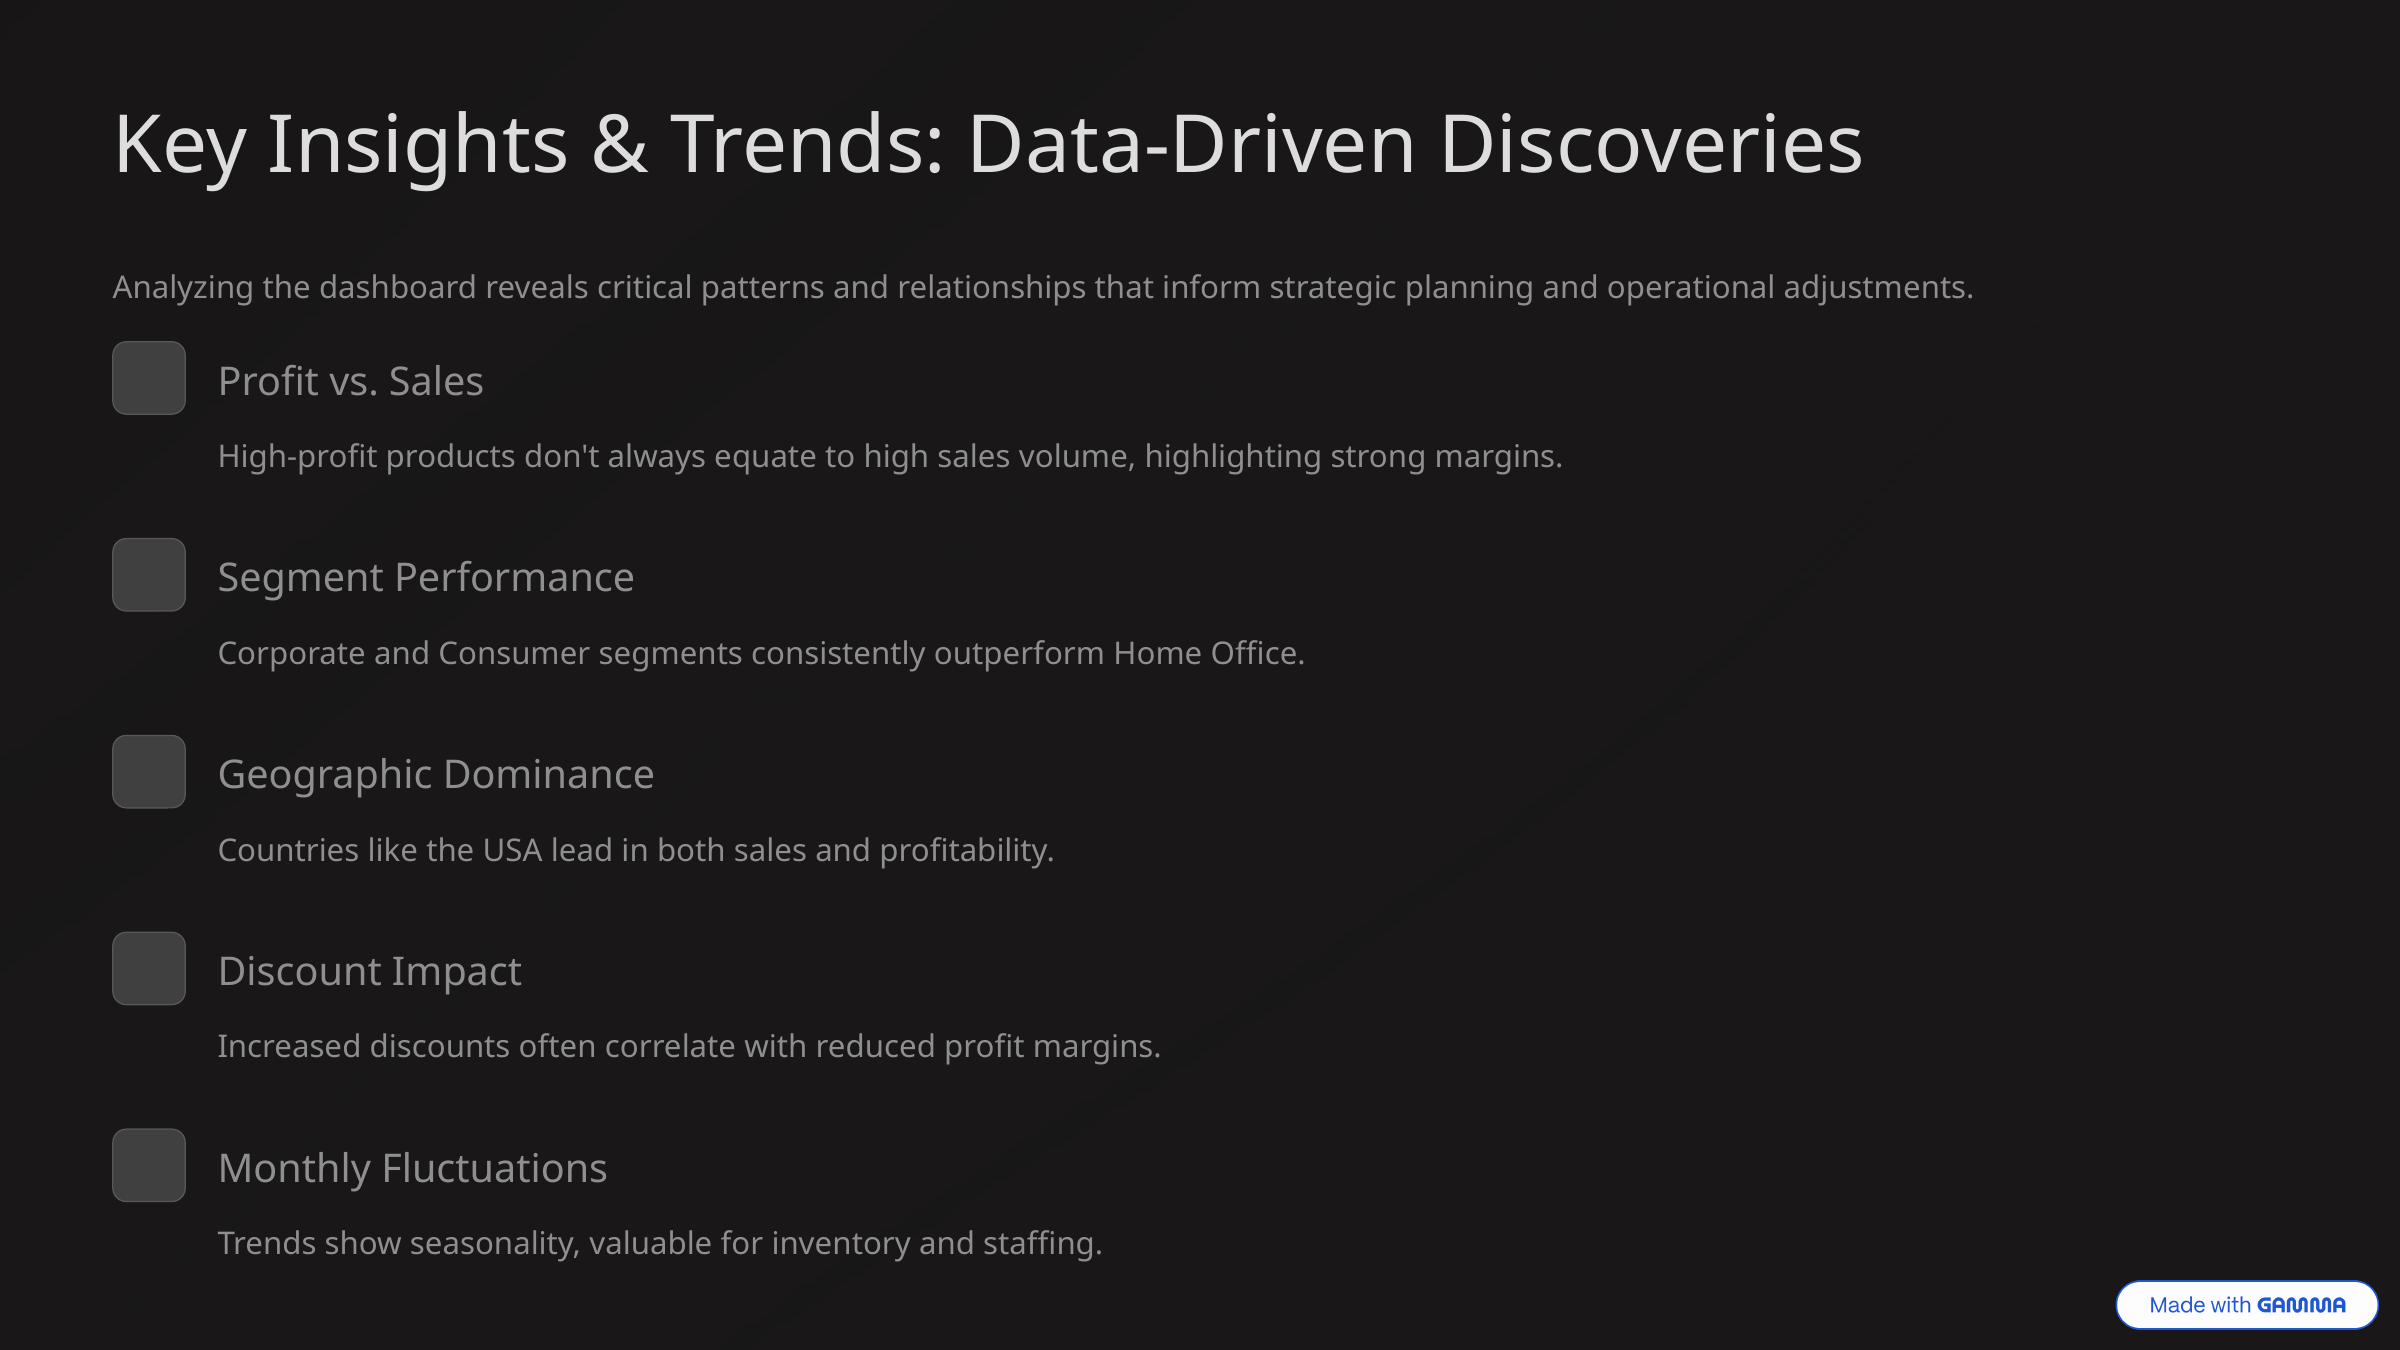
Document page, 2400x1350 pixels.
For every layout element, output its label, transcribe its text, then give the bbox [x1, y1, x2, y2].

text_box Analyzing the dashboard reveals critical patterns and relationships that inform strategic planning and operational adjustments. [112, 253, 2288, 306]
text_box Key Insights & Trends: Data-Driven Discoveries [112, 88, 1924, 190]
text_box Trends show seasonality, valuable for inventory and staffing. [217, 1209, 2288, 1262]
text_box [112, 932, 186, 1005]
text_box Discount Impact [217, 943, 621, 994]
text_box Profit vs. Sales [217, 352, 621, 404]
text_box Corporate and Consumer segments consistently outperform Home Office. [217, 619, 2288, 671]
text_box Increased discounts often correlate with reduced profit margins. [217, 1013, 2288, 1065]
text_box Geographic Dominance [217, 746, 683, 797]
text_box [112, 538, 186, 612]
text_box [112, 1129, 186, 1202]
text_box High-profit products don't always equate to high sales volume, highlighting strong margins. [217, 422, 2288, 475]
text_box [112, 735, 186, 808]
text_box Countries like the USA lead in both sales and profitability. [217, 816, 2288, 868]
text_box Monthly Fluctuations [217, 1140, 631, 1191]
text_box Segment Performance [217, 549, 659, 601]
text_box [112, 341, 186, 415]
picture [2106, 1271, 2389, 1339]
